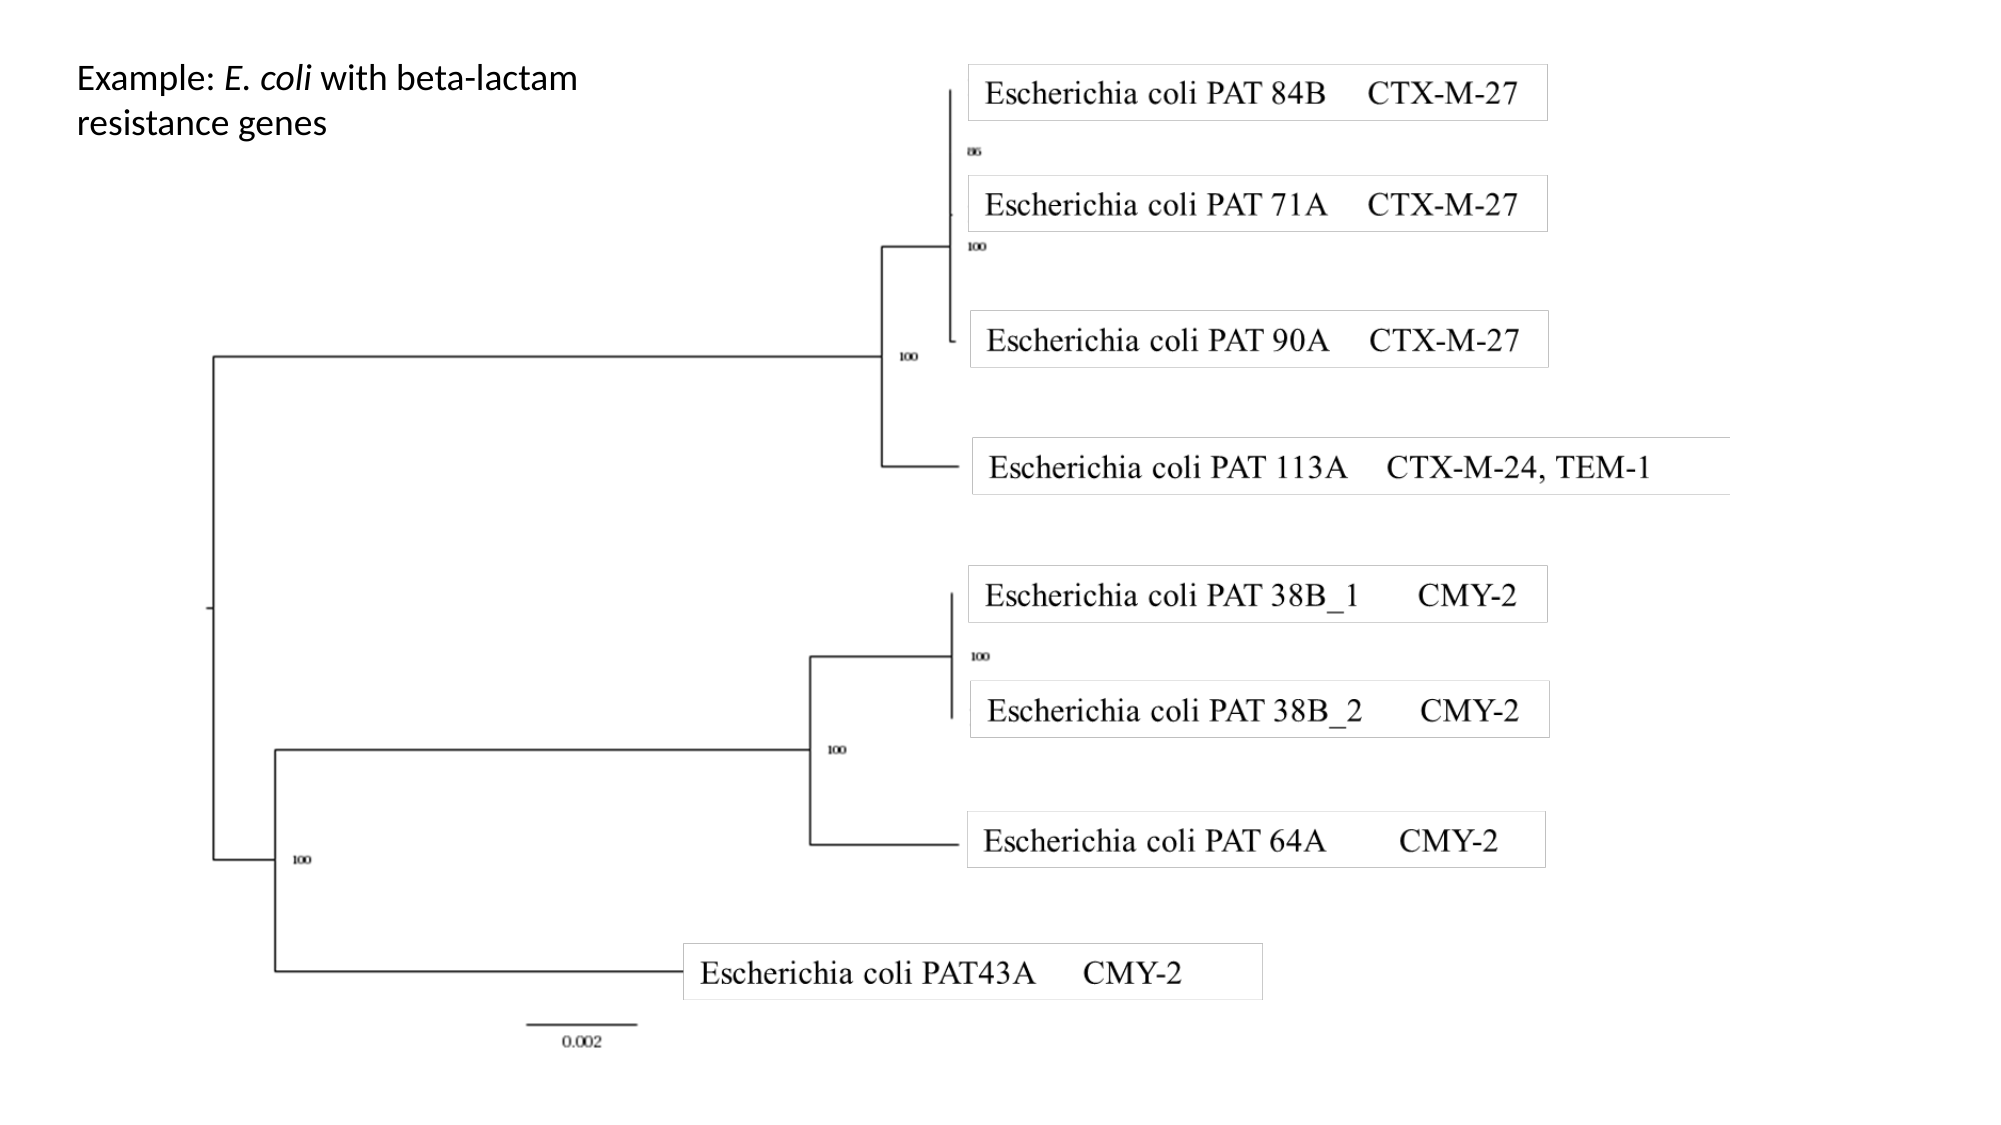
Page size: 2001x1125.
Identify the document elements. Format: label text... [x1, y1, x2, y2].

text_box Example: E. coli with beta-lactam resistance genes [62, 45, 729, 151]
picture [196, 61, 1730, 1064]
